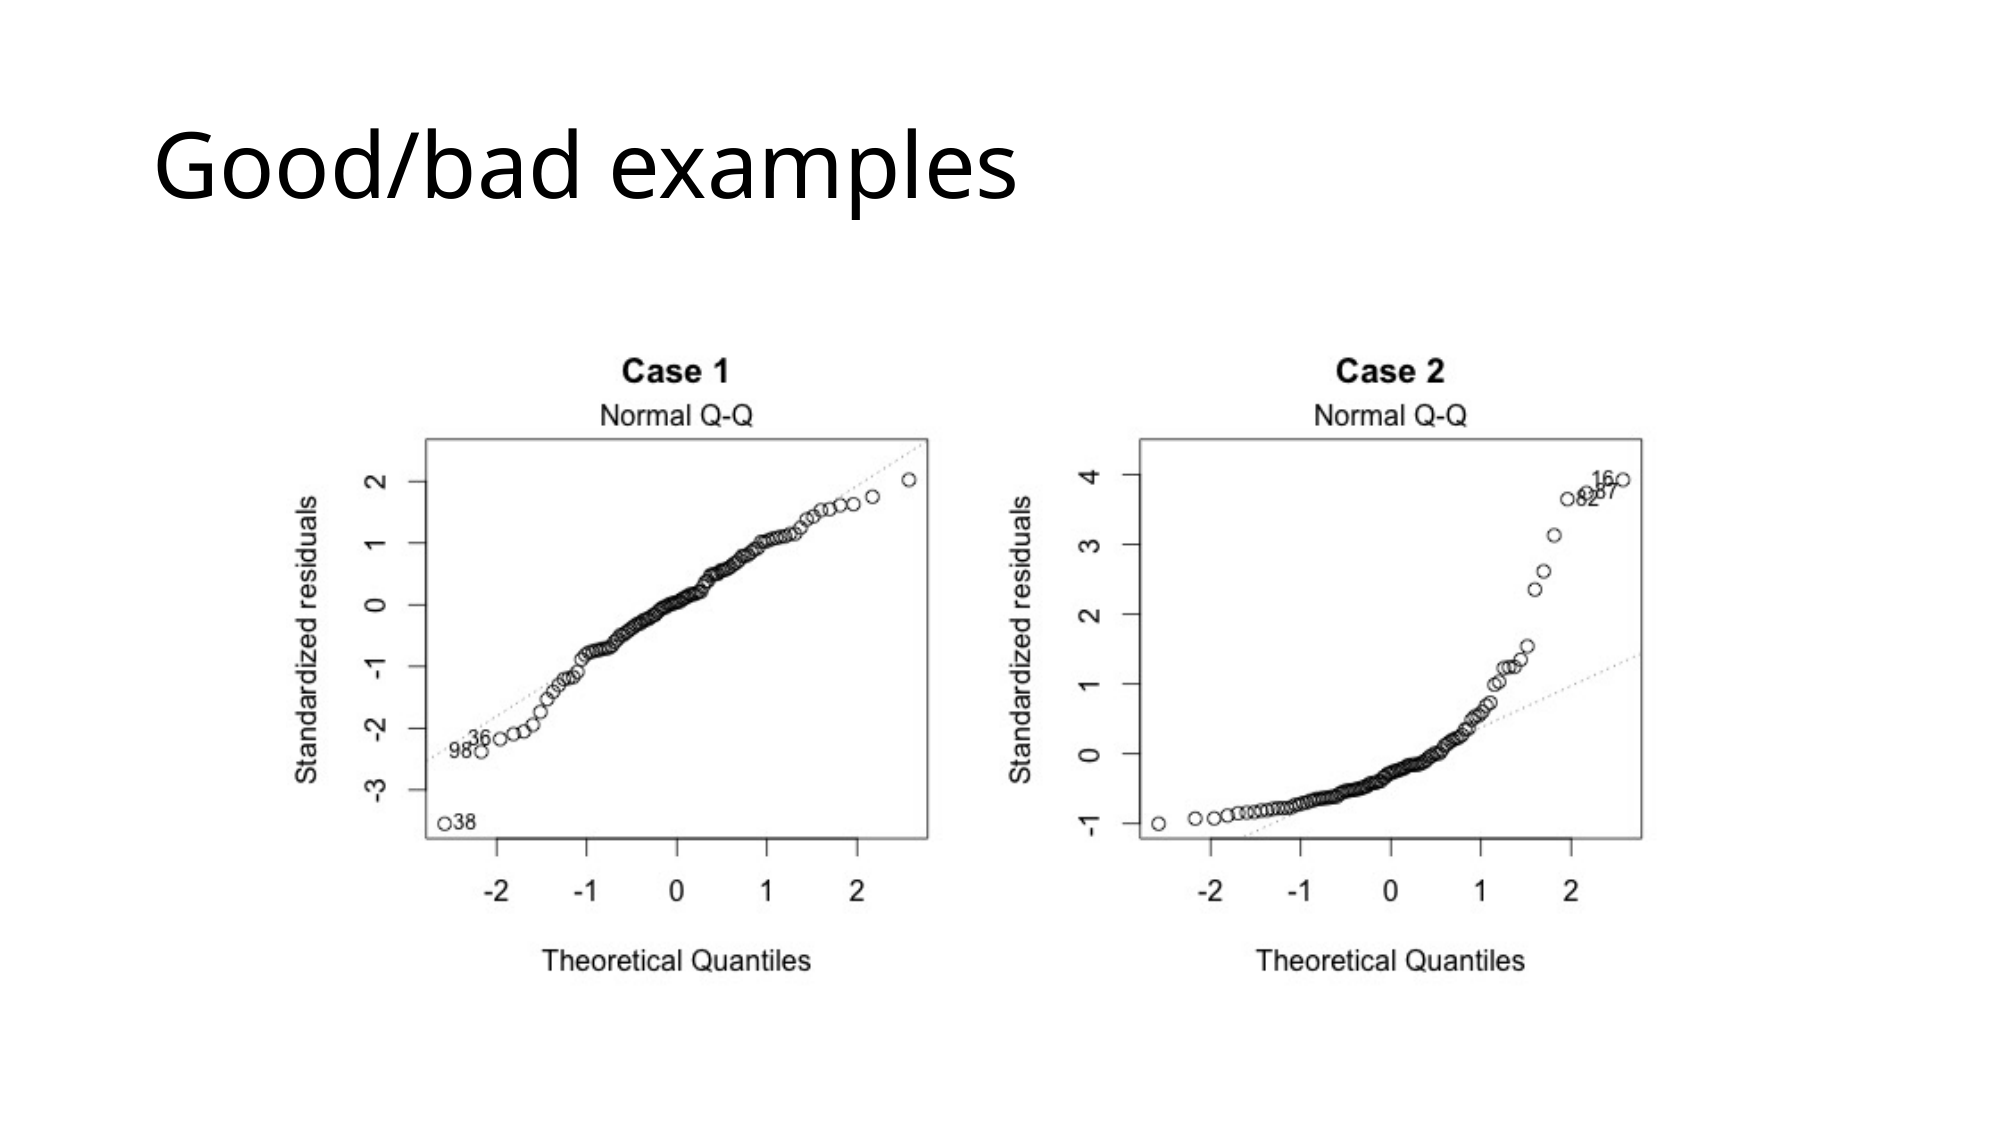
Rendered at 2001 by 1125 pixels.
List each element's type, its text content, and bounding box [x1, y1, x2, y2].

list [286, 299, 1714, 1014]
title Good/bad examples [137, 59, 1863, 278]
